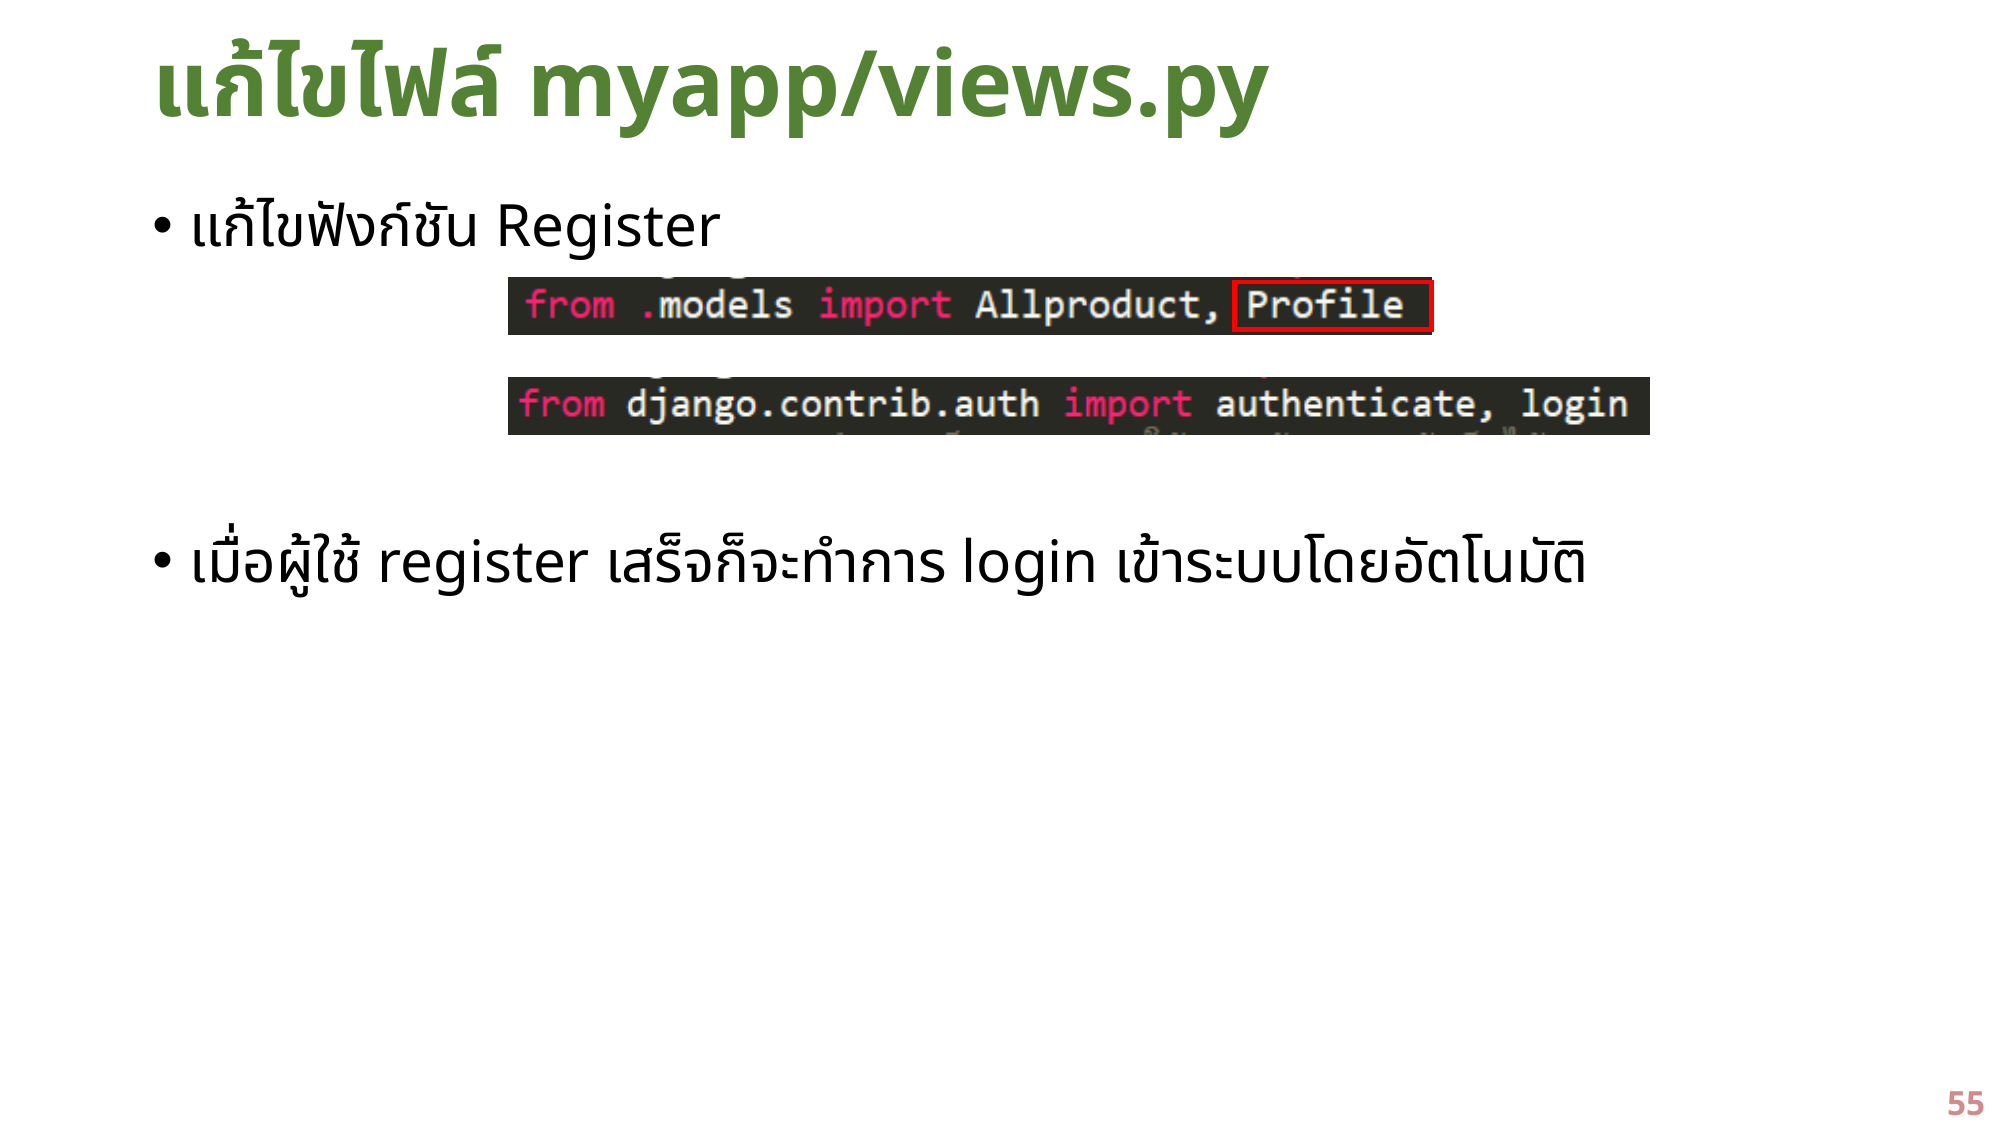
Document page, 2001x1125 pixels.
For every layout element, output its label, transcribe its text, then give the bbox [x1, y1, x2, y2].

slide_number 55 [1550, 1083, 2000, 1125]
list แก้ไขฟังก์ชัน Register เมื่อผู้ใช้ register เสร็จก็จะทำการ login เข้าระบบโดยอัตโนมัติ [137, 189, 1863, 1016]
picture [508, 277, 1432, 335]
title แก้ไขไฟล์ myapp/views.py [137, 22, 1863, 153]
picture [508, 377, 1650, 435]
